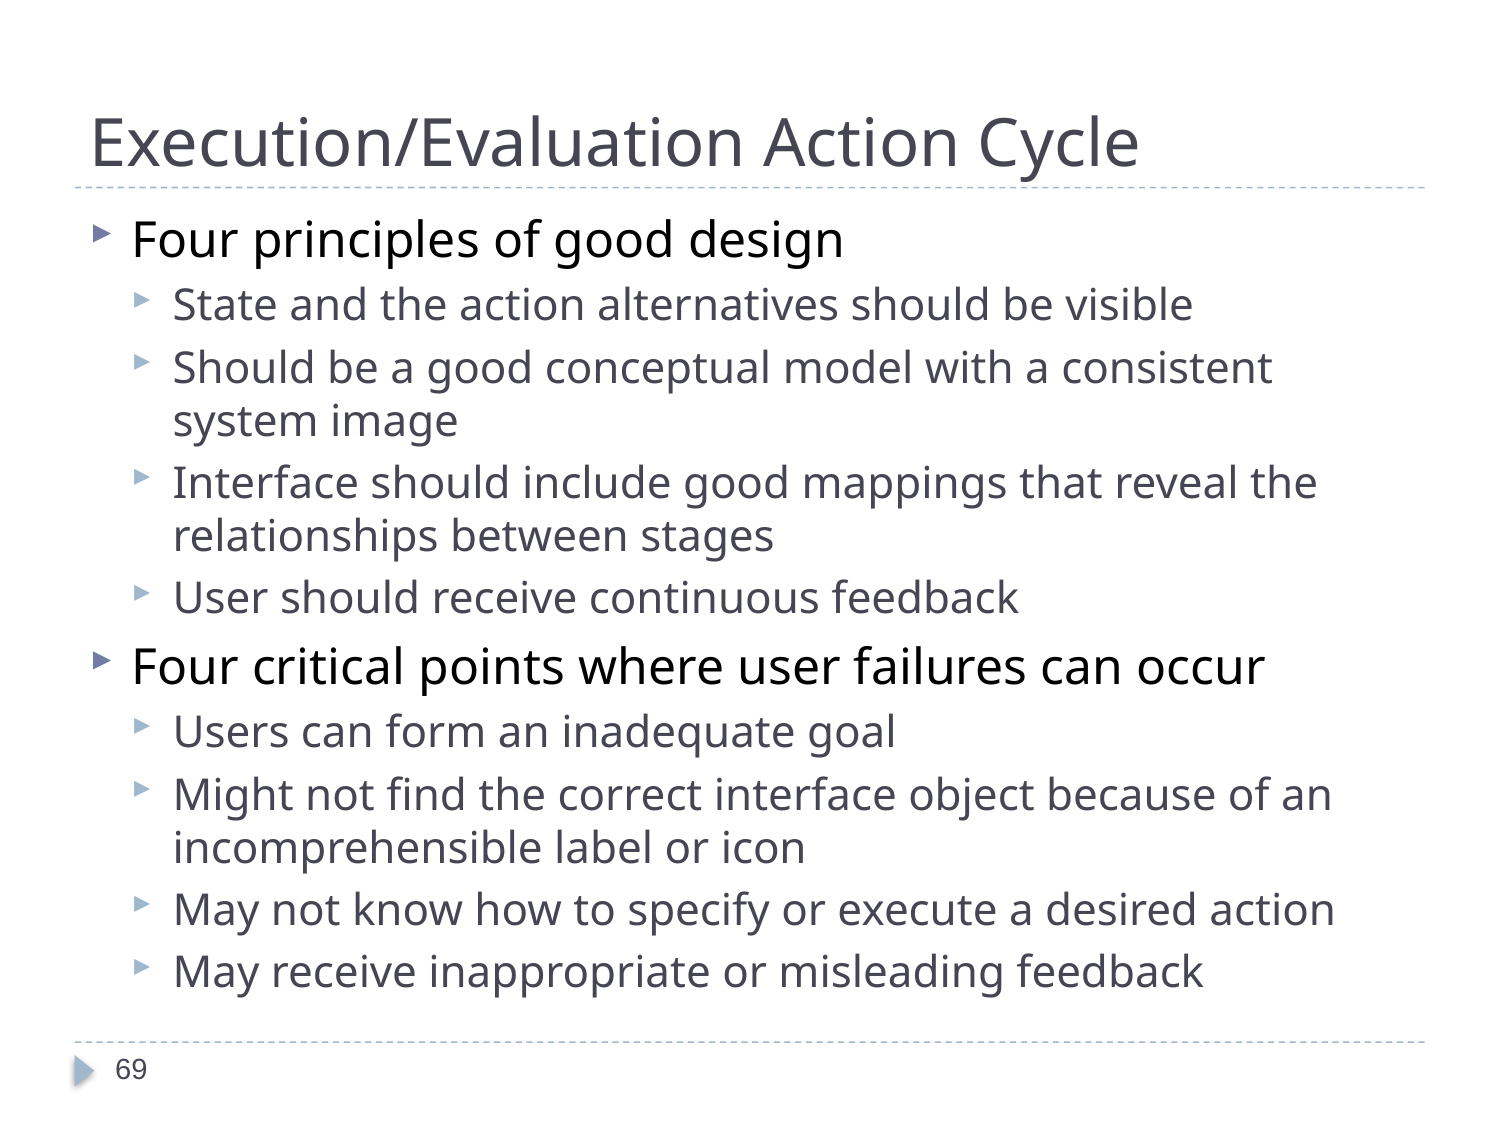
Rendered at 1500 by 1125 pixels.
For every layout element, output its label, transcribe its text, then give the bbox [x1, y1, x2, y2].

slide_number 69 [100, 1042, 426, 1103]
list Four principles of good design State and the action alternatives should be visible Should be a good conceptual model with a consistent system image Interface should include good mappings that reveal the relationships between stages User should receive continuous feedback Four critical points where user failures can occur Users can form an inadequate goal Might not find the correct interface object because of an incomprehensible label or icon May not know how to specify or execute a desired action May receive inappropriate or misleading feedback [75, 200, 1425, 1006]
title Execution/Evaluation Action Cycle [75, 24, 1425, 188]
